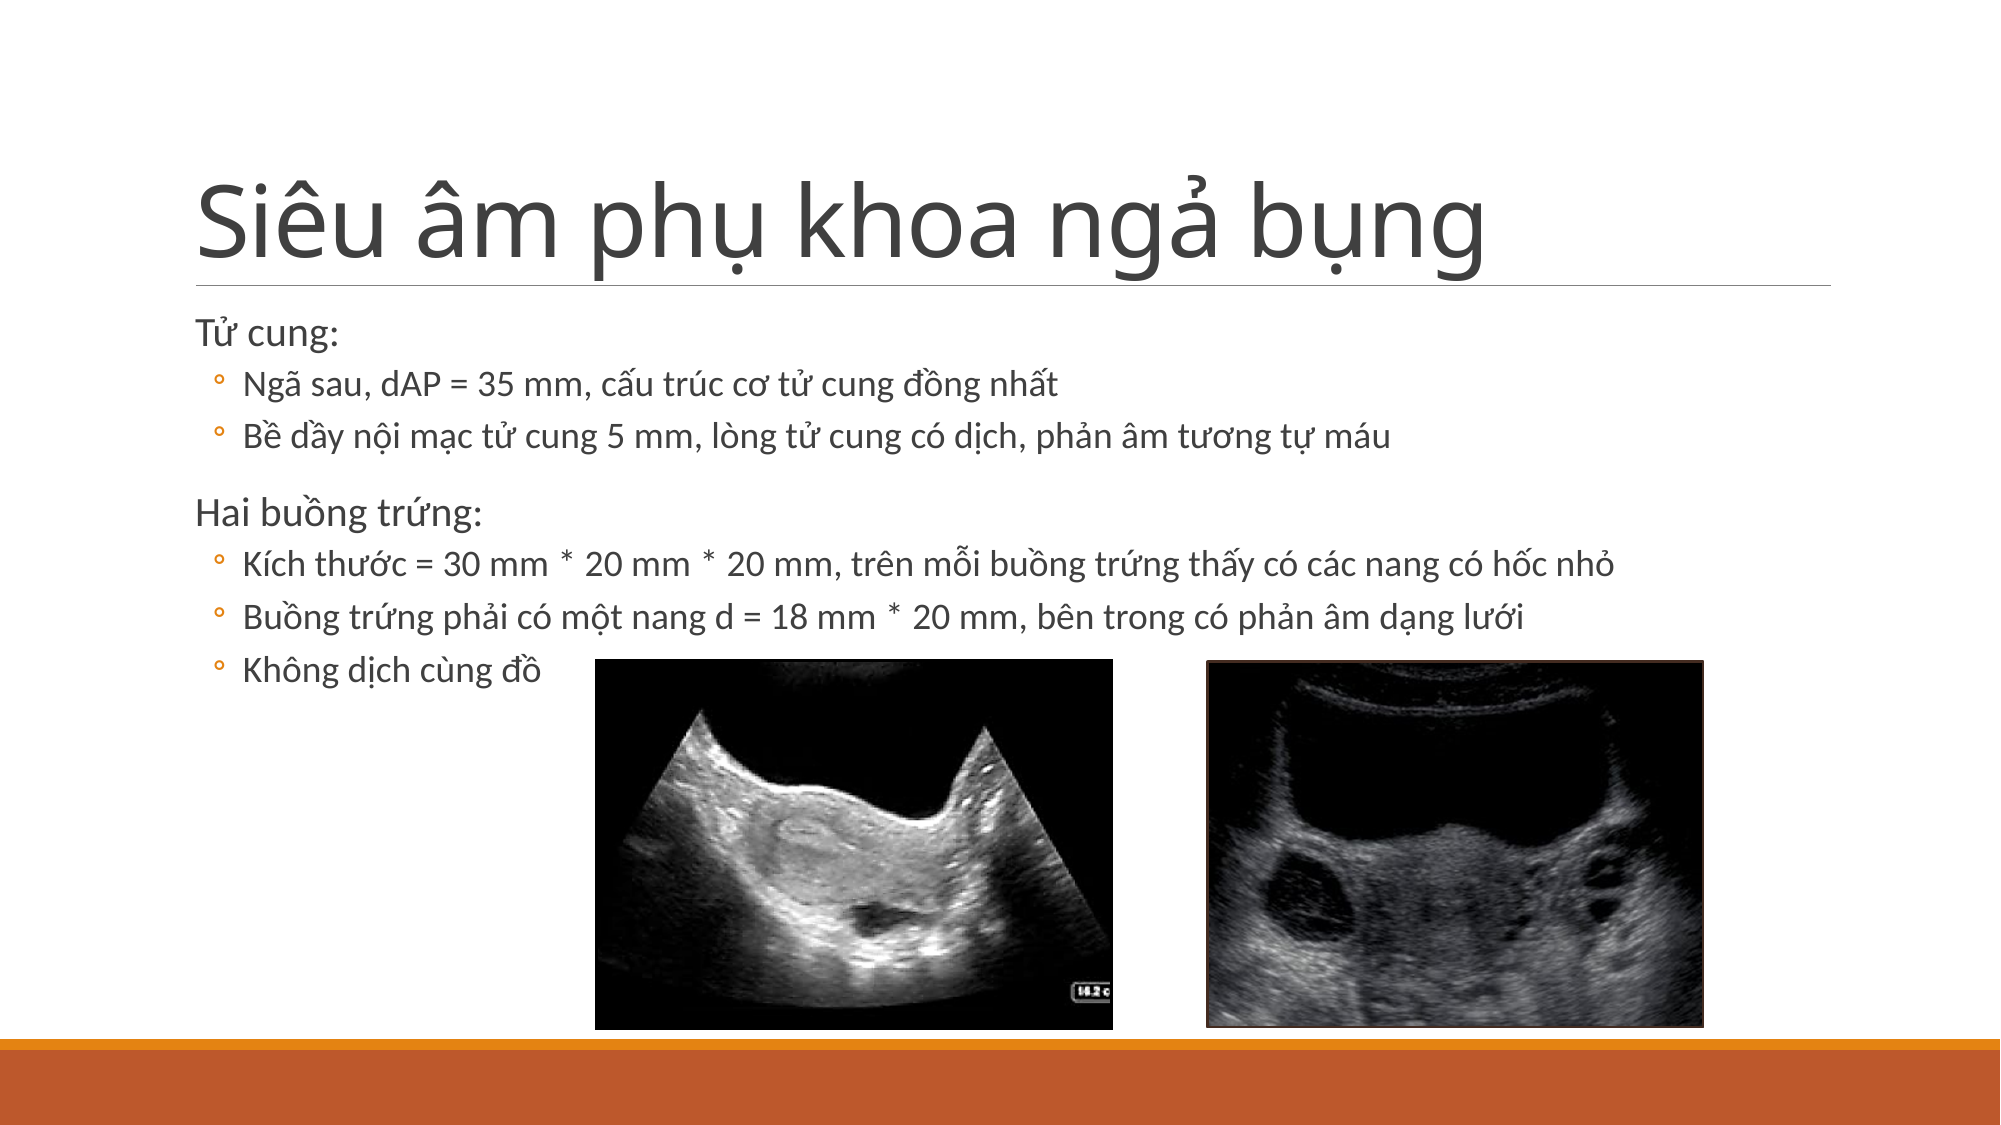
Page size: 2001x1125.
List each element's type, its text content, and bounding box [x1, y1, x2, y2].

title Siêu âm phụ khoa ngả bụng [180, 47, 1830, 285]
picture [597, 661, 1111, 1028]
list Tử cung: Ngã sau, dAP = 35 mm, cấu trúc cơ tử cung đồng nhất Bề dầy nội mạc tử cung 5 mm, lòng tử cung có dịch, phản âm tương tự máu Hai buồng trứng: Kích thước = 30 mm * 20 mm * 20 mm, trên mỗi buồng trứng thấy có các nang có hốc nhỏ Buồng trứng phải có một nang d = 18 mm * 20 mm, bên trong có phản âm dạng lưới Không dịch cùng đồ [180, 302, 1830, 963]
picture [1205, 659, 1705, 1028]
